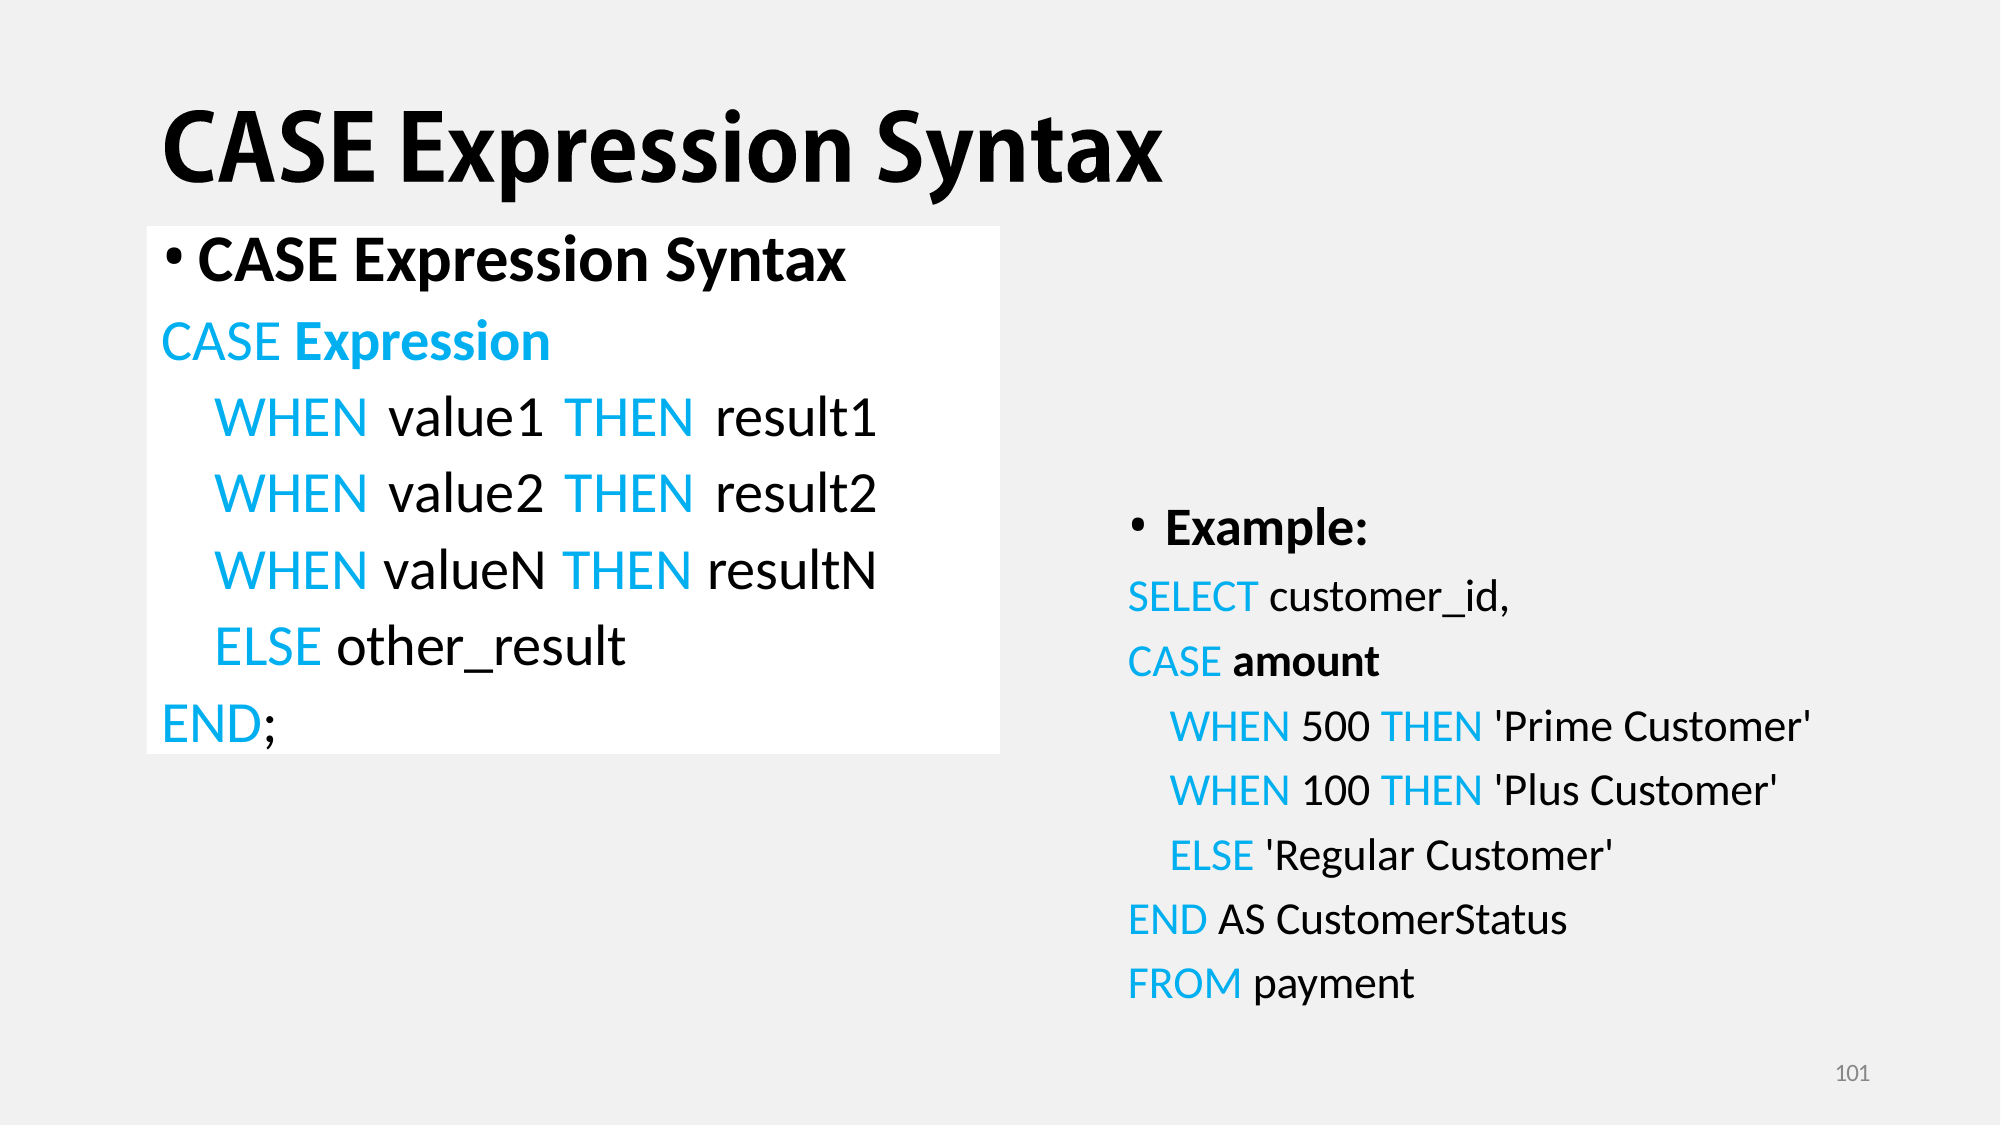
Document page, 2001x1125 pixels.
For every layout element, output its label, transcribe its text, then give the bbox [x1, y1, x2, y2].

slide_number 101 [1802, 1060, 1875, 1100]
text_box Example: SELECT customer_id, CASE amount WHEN 500 THEN 'Prime Customer' WHEN 100 THEN 'Plus Customer' ELSE 'Regular Customer' END AS CustomerStatus FROM payment [1125, 476, 1818, 1008]
text_box CASE Expression Syntax CASE Expression WHEN value1 THEN result1 WHEN value2 THEN result2 WHEN valueN THEN resultN ELSE other_result END; [146, 226, 1000, 754]
picture [161, 92, 1210, 209]
